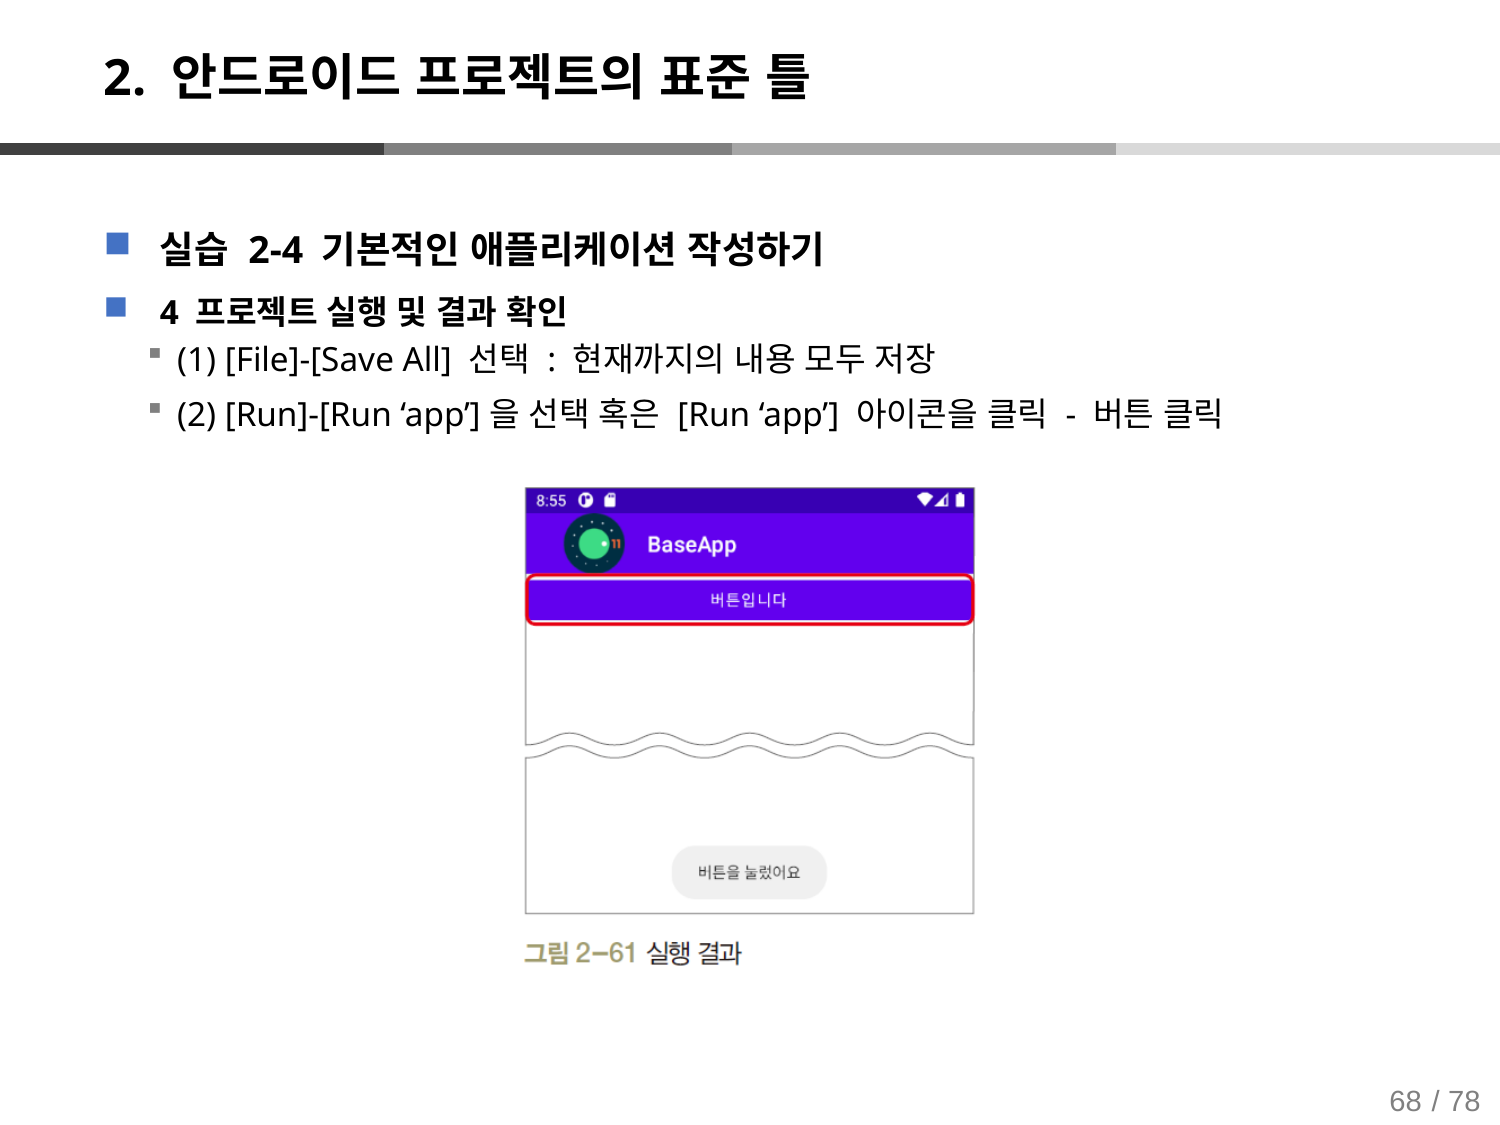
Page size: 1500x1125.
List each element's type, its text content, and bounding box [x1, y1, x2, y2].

list 실습 2-4 기본적인 애플리케이션 작성하기 4 프로젝트 실행 및 결과 확인 (1) [File]-[Save All] 선택 : 현재까지의 내용 모두 저장 (2) [Run]-[Run ‘app’]을 선택 혹은 [Run ‘app’] 아이콘을 클릭 - 버튼 클릭 [88, 196, 1432, 1083]
picture [522, 484, 978, 969]
title 2. 안드로이드 프로젝트의 표준 틀 [88, 30, 1211, 121]
